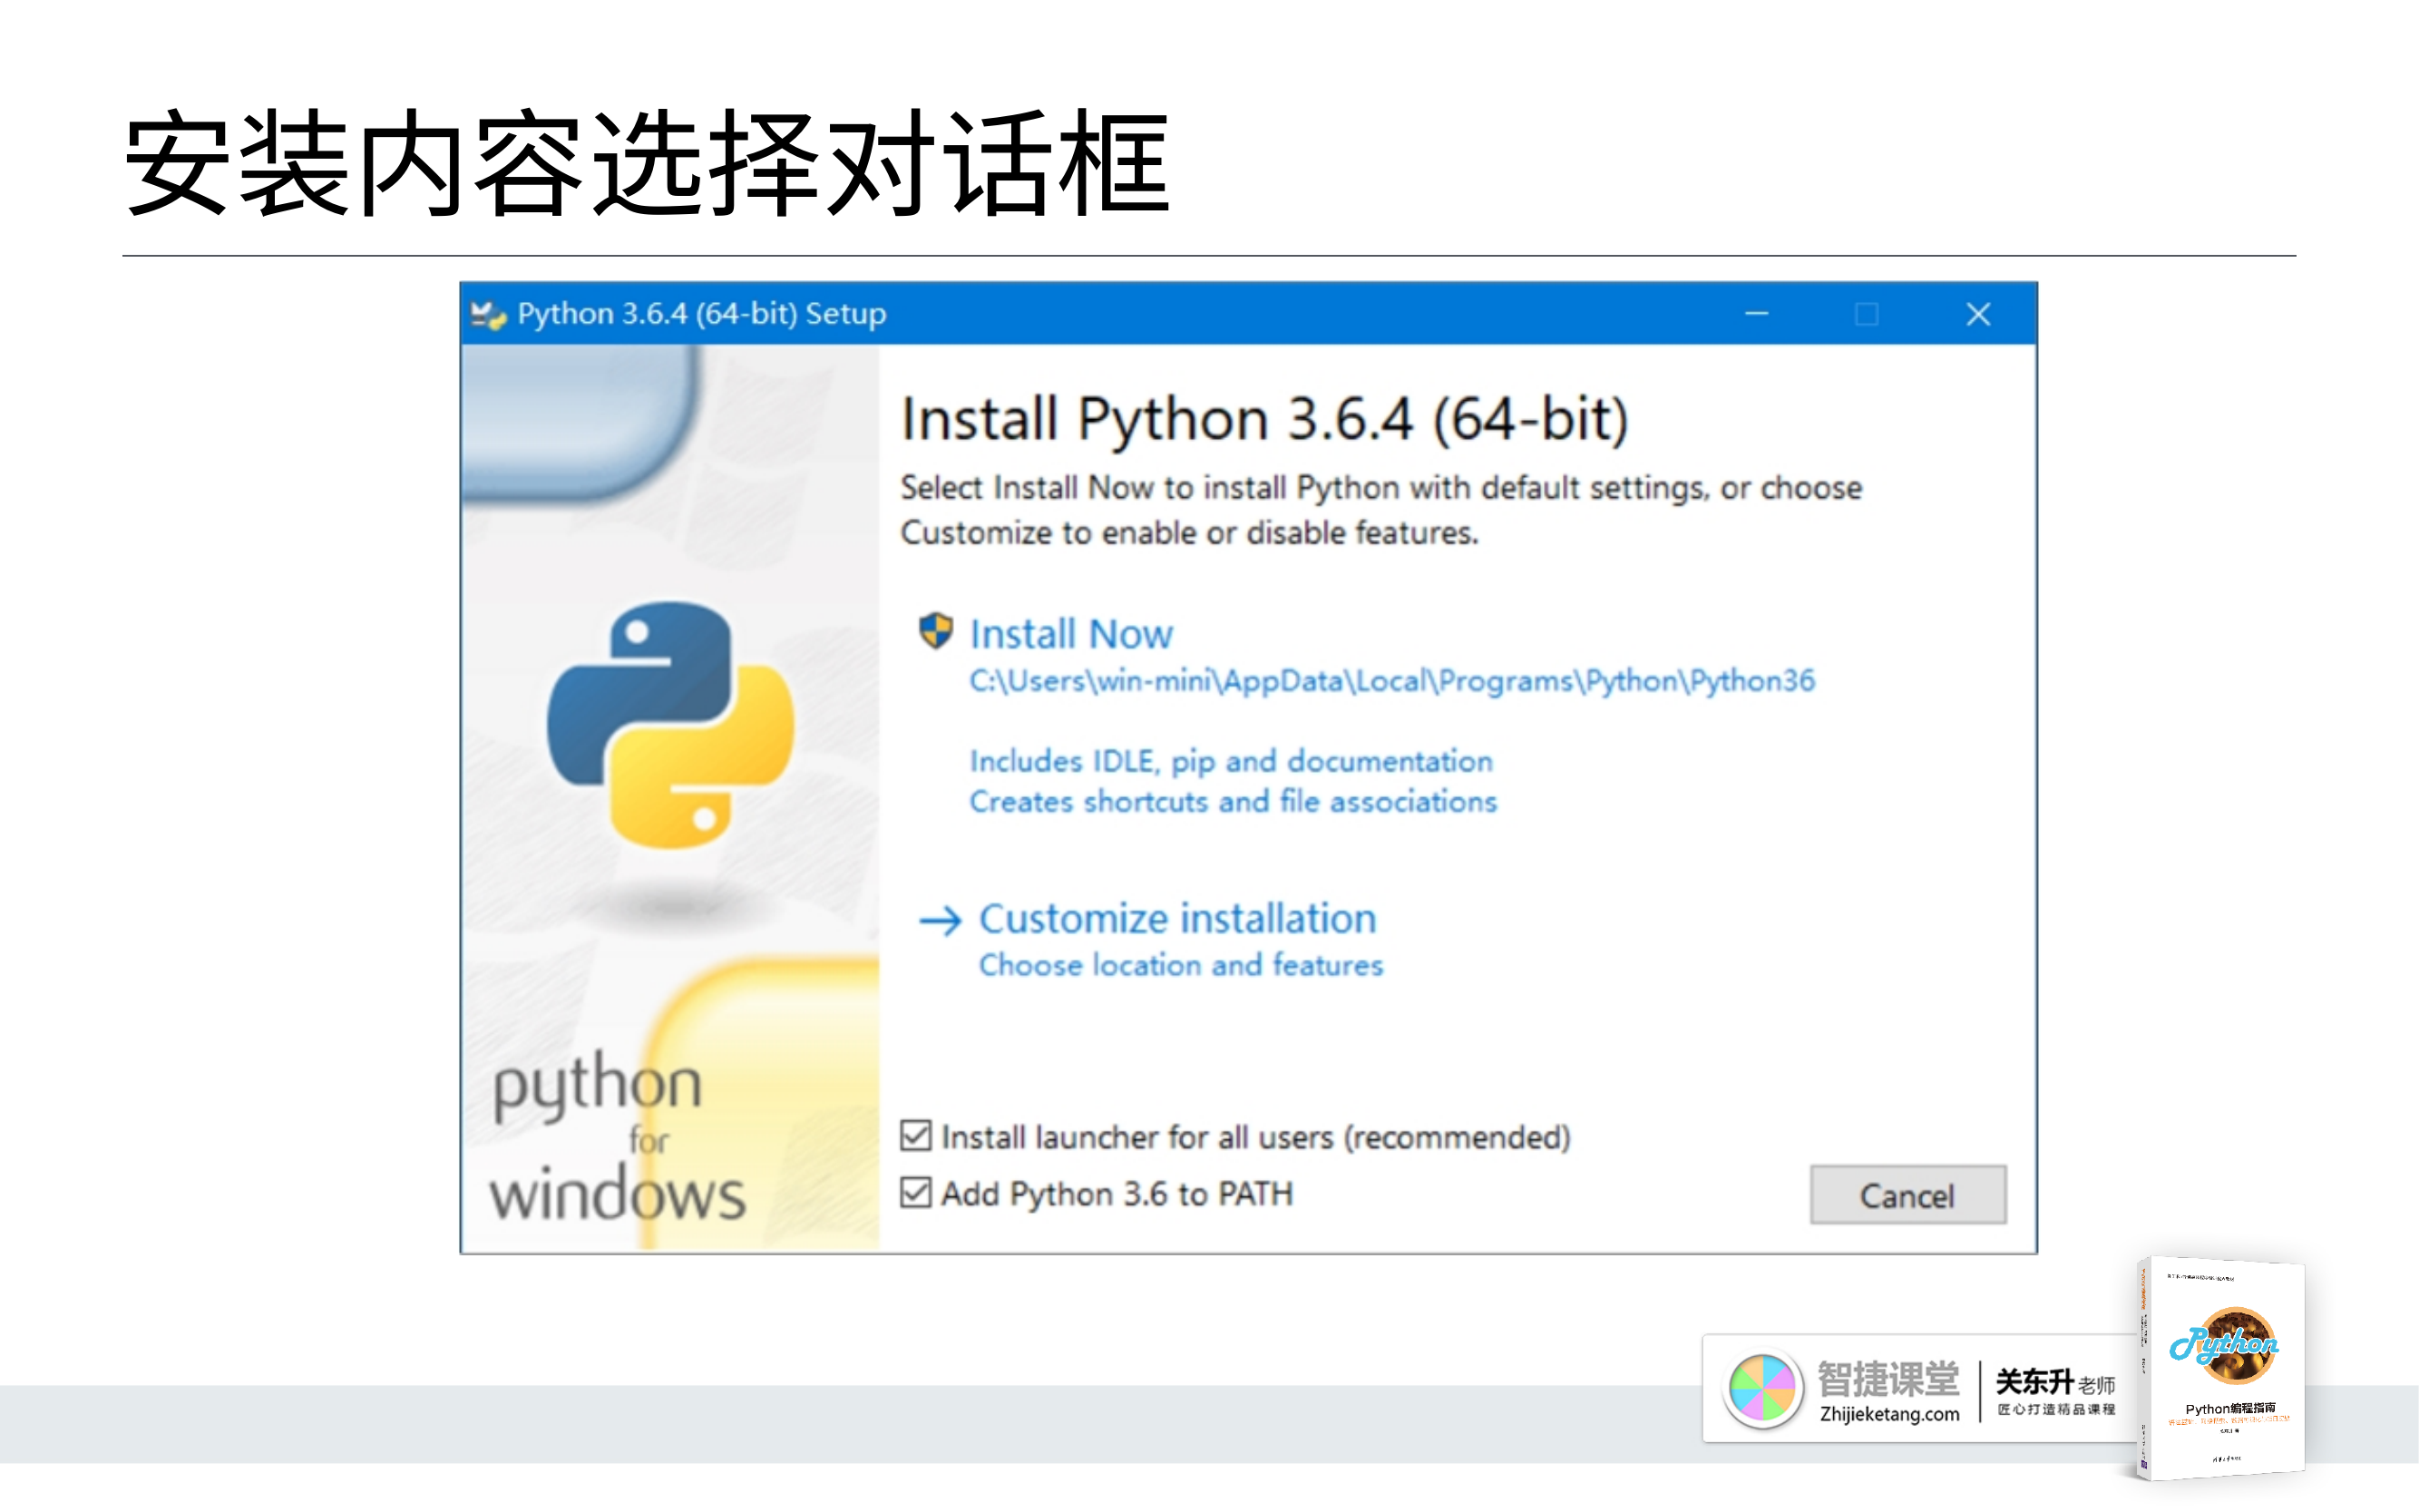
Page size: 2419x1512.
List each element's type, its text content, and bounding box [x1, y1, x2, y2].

picture [0, 0, 2419, 1512]
title 安装内容选择对话框 [111, 81, 1832, 258]
